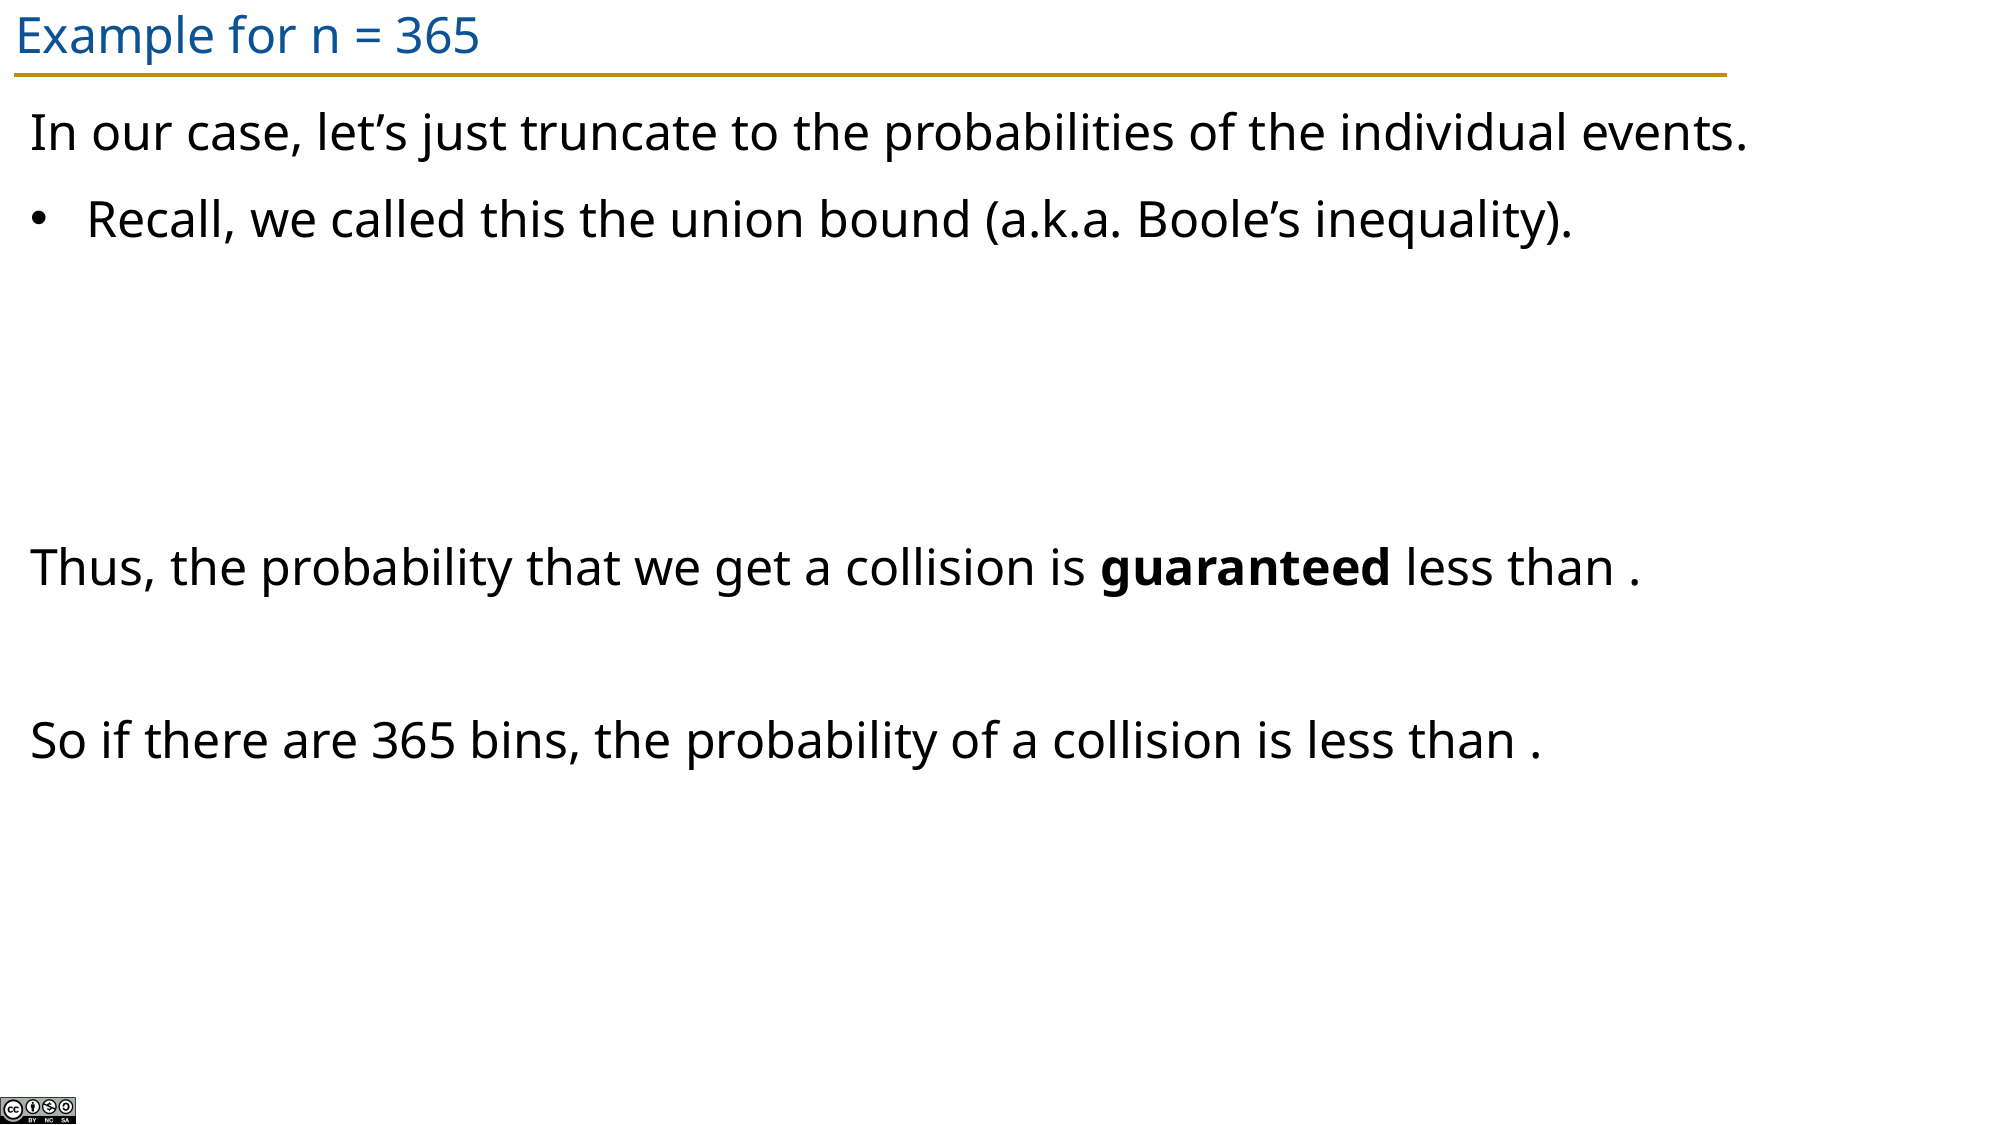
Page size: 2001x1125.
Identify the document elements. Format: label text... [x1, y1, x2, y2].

picture [0, 1097, 76, 1124]
title Example for n = 365 [0, 0, 1725, 75]
text_box [145, 45, 177, 107]
